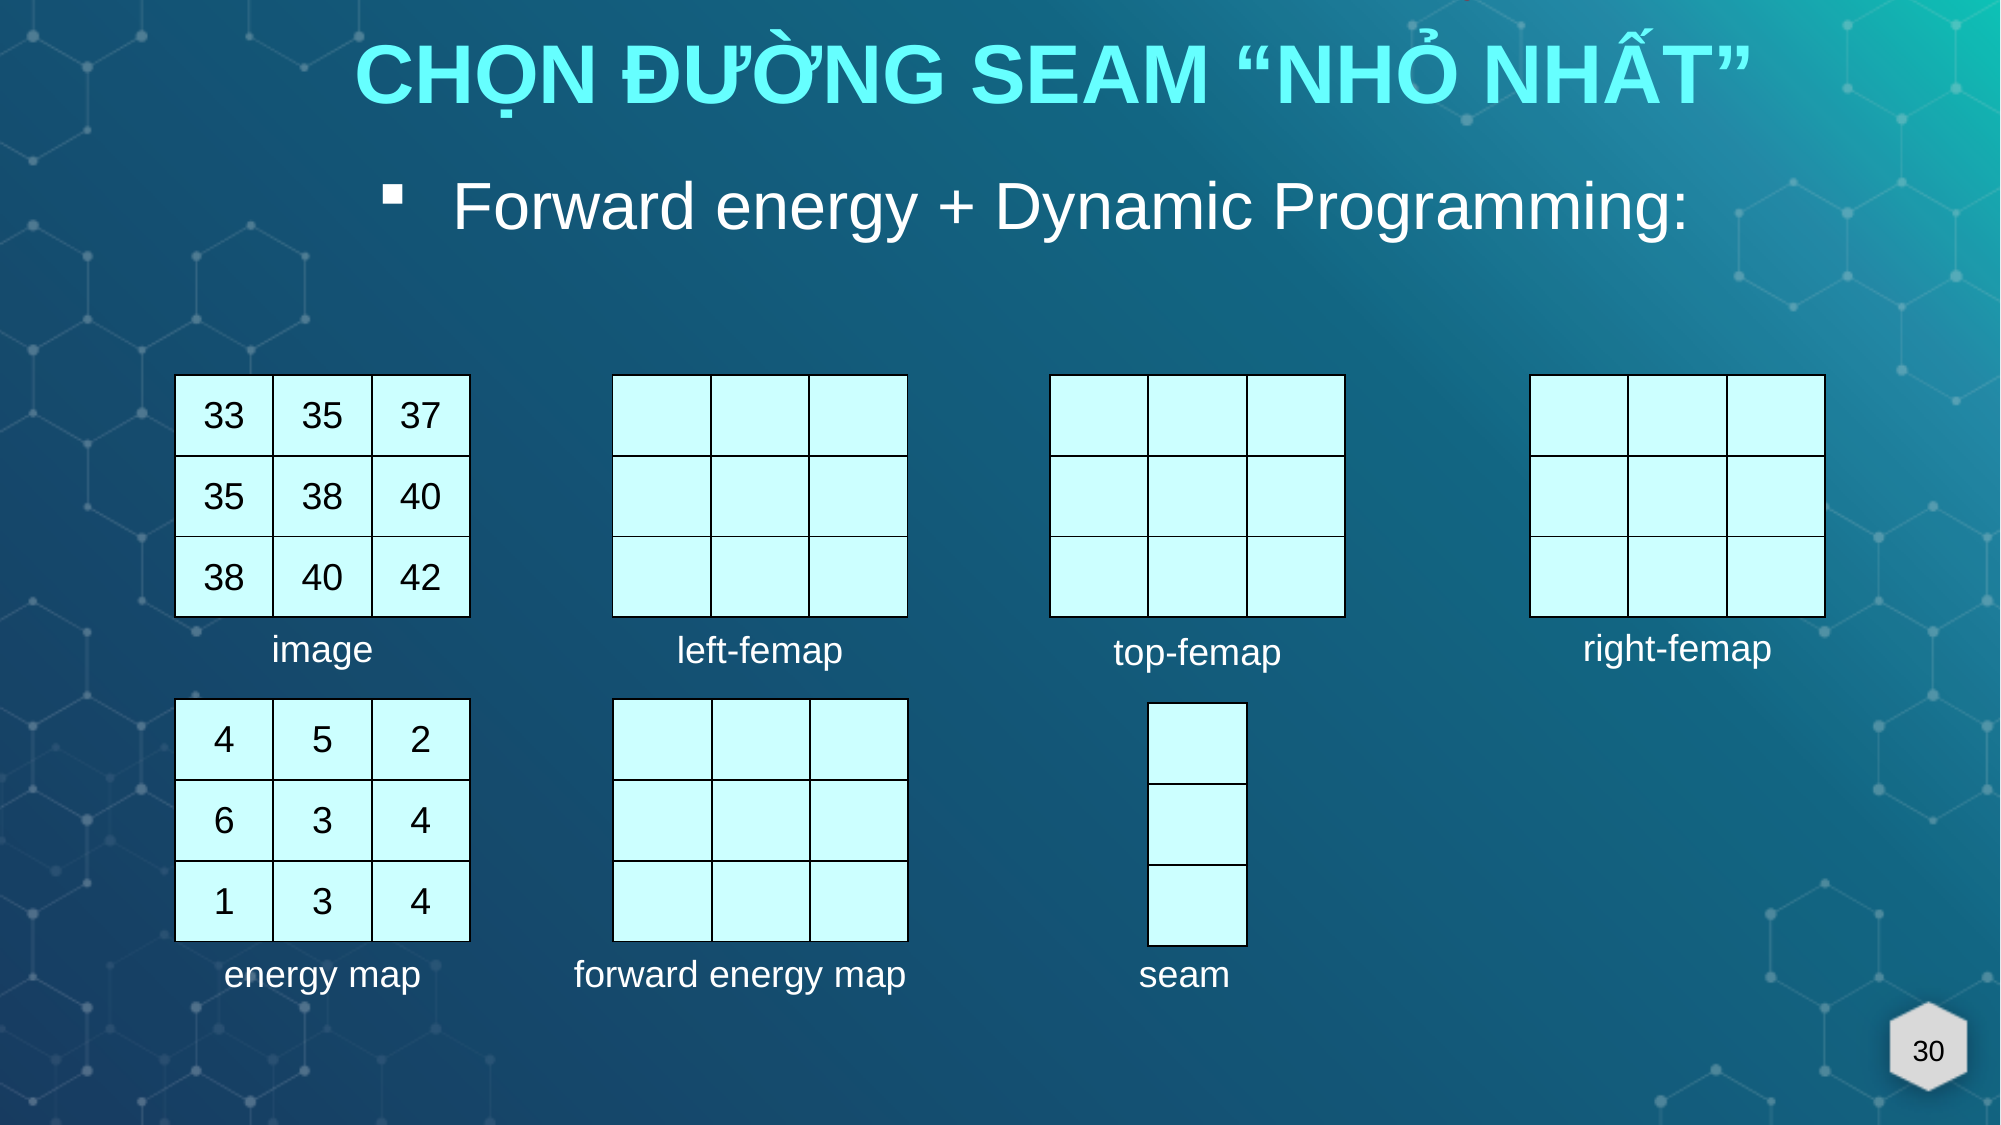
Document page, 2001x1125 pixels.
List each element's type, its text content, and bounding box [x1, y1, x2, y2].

table_header [713, 700, 809, 779]
table_cell 4 [373, 781, 469, 860]
table_cell [1149, 866, 1246, 942]
table_cell 38 [176, 537, 272, 616]
table_cell 42 [373, 537, 469, 616]
table_header [614, 700, 711, 779]
table_cell [614, 781, 711, 860]
table_header 37 [373, 376, 469, 455]
table_cell [811, 862, 907, 941]
table_cell [1248, 537, 1344, 616]
table_header 33 [176, 376, 272, 455]
table_cell [810, 537, 907, 616]
table_cell [614, 862, 711, 941]
table_header [810, 376, 907, 455]
table_cell 4 [373, 862, 469, 941]
table_cell [712, 457, 808, 536]
table_header [1728, 376, 1824, 455]
table_cell [1531, 457, 1627, 536]
table_header 5 [274, 700, 371, 779]
table_header [1531, 376, 1627, 455]
table_cell [811, 781, 907, 860]
table_header 4 [176, 700, 272, 779]
table_header [613, 376, 710, 455]
text_box right-femap [1433, 617, 1922, 677]
picture [0, 0, 2001, 1125]
table_cell [1728, 537, 1824, 616]
table_header [1149, 376, 1246, 455]
table_header 2 [373, 700, 469, 779]
table_cell [810, 457, 907, 536]
table_header [811, 700, 907, 779]
table_cell [1728, 457, 1824, 536]
table_cell 1 [176, 862, 272, 941]
text_box forward energy map [501, 942, 946, 1002]
table_cell 40 [373, 457, 469, 536]
table_header [1629, 376, 1726, 455]
table_cell 35 [176, 457, 272, 536]
table_cell [613, 457, 710, 536]
table_cell [1149, 457, 1246, 536]
table_header [1248, 376, 1344, 455]
table_header 35 [274, 376, 371, 455]
table_cell [1149, 537, 1246, 616]
table_cell 6 [176, 781, 272, 860]
table_cell [1248, 457, 1344, 536]
text_box left-femap [516, 618, 1004, 679]
table_header [712, 376, 808, 455]
text_box energy map [78, 942, 567, 1003]
text_box Forward energy + Dynamic Programming: [362, 102, 1882, 250]
table_cell [1149, 785, 1246, 864]
table_cell 3 [274, 862, 371, 941]
table_header [1051, 376, 1147, 455]
text_box seam [946, 942, 1434, 1003]
table_cell [1629, 457, 1726, 536]
text_box Chọn đường seam “nhỏ nhất” [339, 12, 1858, 126]
text_box image [78, 617, 567, 678]
table_cell [1051, 457, 1147, 536]
table_cell 38 [274, 457, 371, 536]
table_cell [1629, 537, 1726, 616]
table_cell [613, 537, 710, 616]
table_header [1149, 704, 1246, 783]
table_cell 3 [274, 781, 371, 860]
table_cell [1531, 537, 1627, 616]
text_box top-femap [953, 620, 1442, 680]
table_cell [1051, 537, 1147, 616]
table_cell [713, 781, 809, 860]
table_cell [712, 537, 808, 616]
table_cell 40 [274, 537, 371, 616]
table_cell [713, 862, 809, 941]
